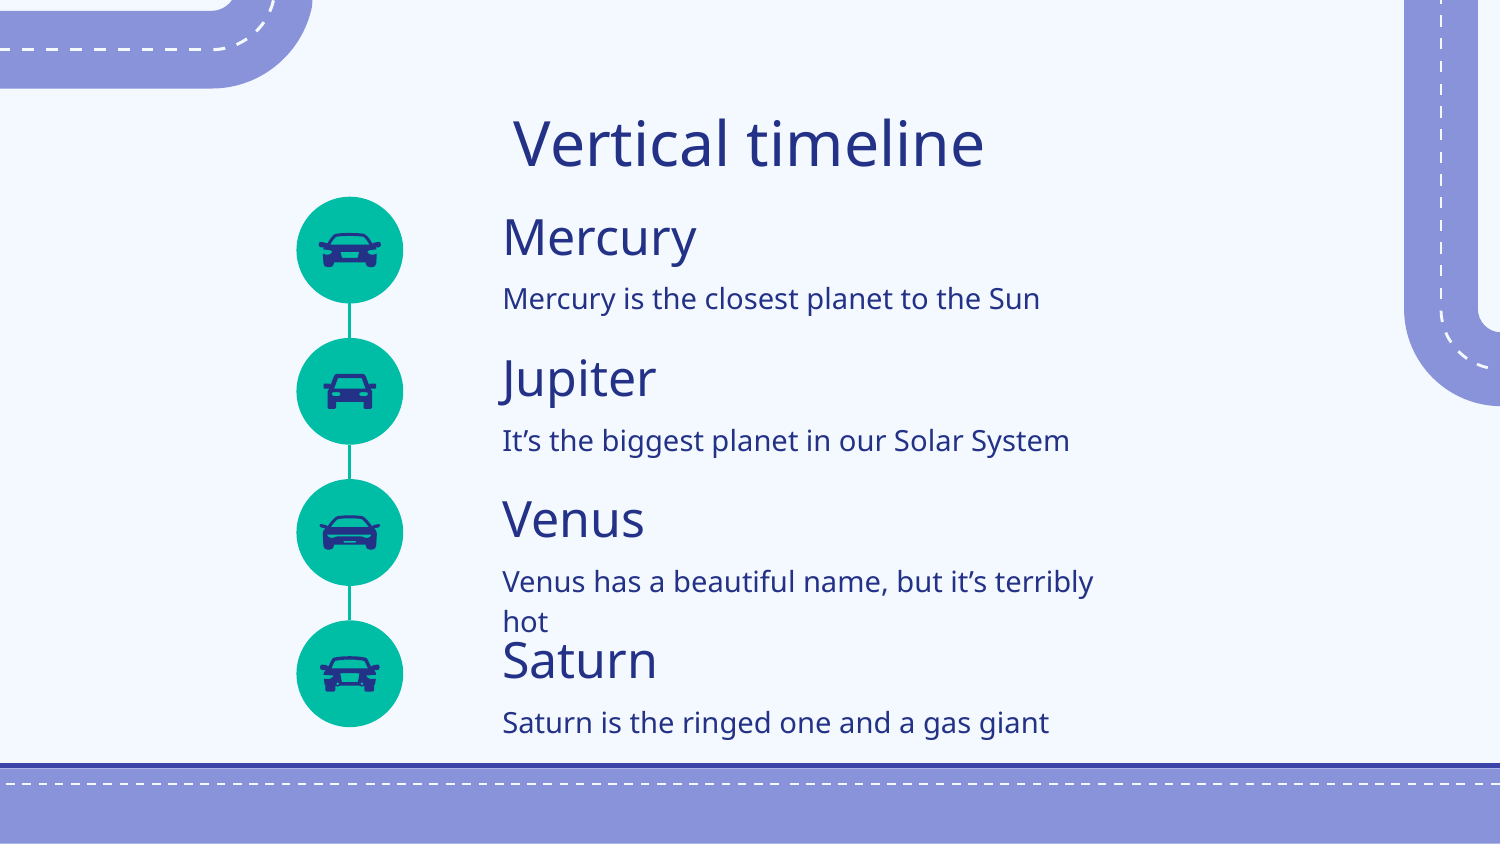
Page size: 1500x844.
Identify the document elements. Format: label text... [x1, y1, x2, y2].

text_box [296, 479, 404, 586]
text_box Venus has a beautiful name, but it’s terribly hot [487, 563, 1153, 598]
title Vertical timeline [118, 88, 1382, 167]
text_box Mercury is the closest planet to the Sun [487, 281, 1153, 315]
text_box [319, 515, 381, 550]
text_box Saturn [487, 637, 1153, 704]
text_box Venus [487, 495, 1153, 563]
text_box [319, 656, 380, 692]
text_box [296, 338, 404, 445]
text_box Jupiter [487, 354, 1153, 422]
text_box It’s the biggest planet in our Solar System [487, 422, 1153, 456]
text_box [296, 196, 404, 304]
text_box [296, 620, 404, 728]
text_box Mercury [487, 212, 1153, 281]
text_box [318, 232, 382, 268]
text_box Saturn is the ringed one and a gas giant [487, 704, 1153, 739]
text_box [323, 373, 377, 409]
